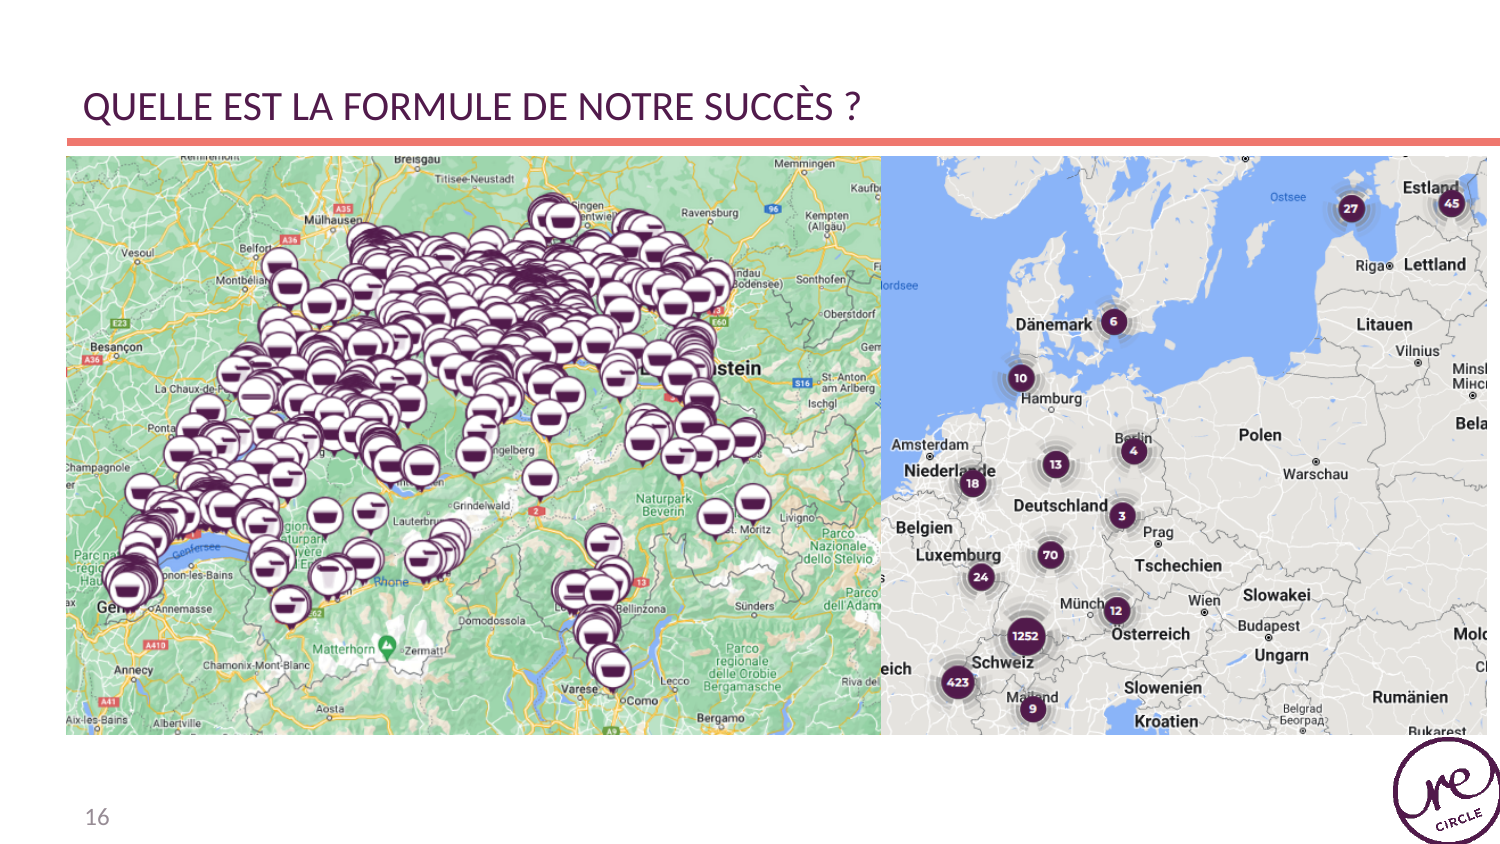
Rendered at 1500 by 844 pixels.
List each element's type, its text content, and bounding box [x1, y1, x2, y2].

picture [66, 156, 1500, 844]
slide_number 16 [66, 788, 125, 844]
title quelle est la formule de notre succès ? [67, 67, 1397, 147]
